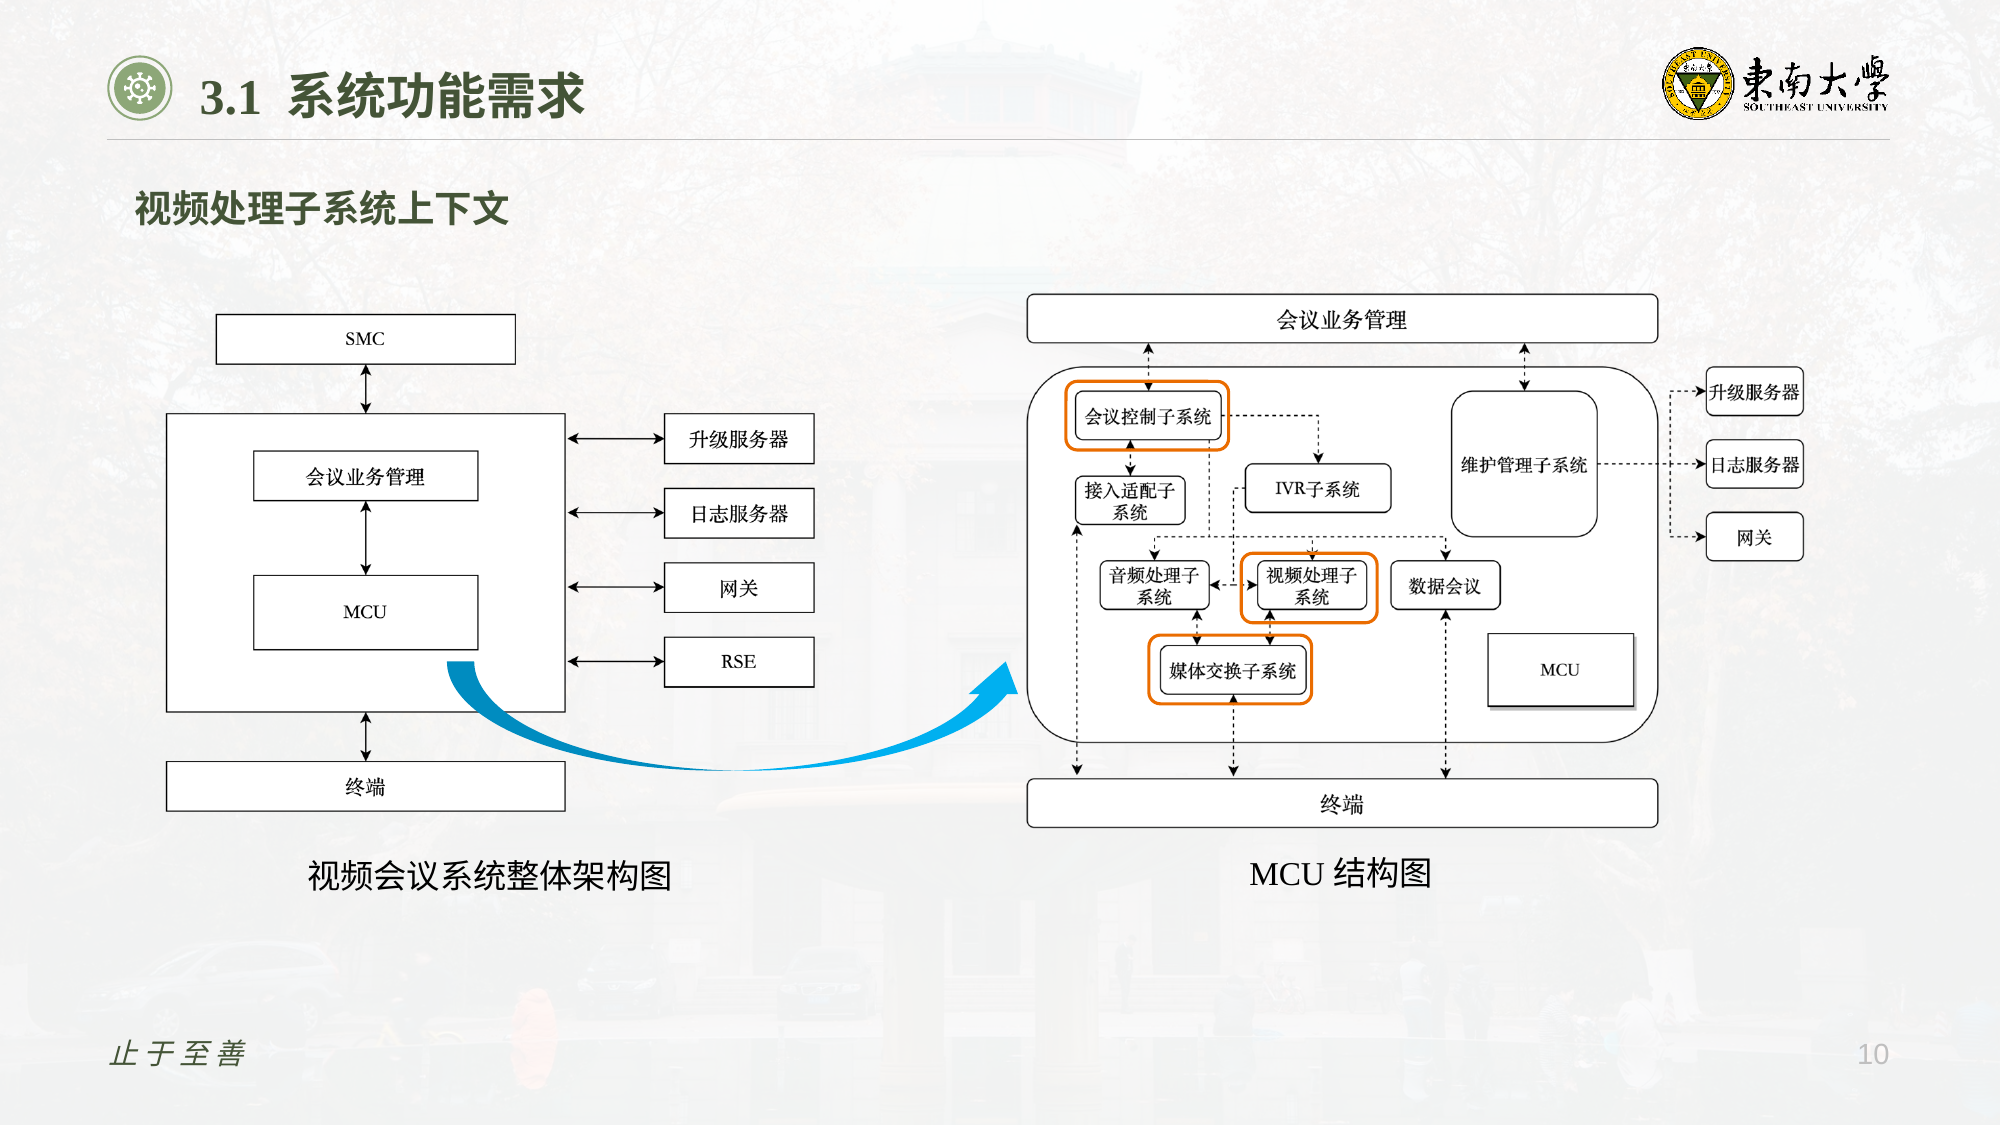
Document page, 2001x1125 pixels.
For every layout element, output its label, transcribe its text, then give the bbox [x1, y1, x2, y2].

slide_number 10 [1439, 1022, 1890, 1083]
picture [153, 301, 827, 824]
picture [1662, 47, 1889, 120]
text_box MCU结构图 [1214, 840, 1468, 899]
text_box 视频会议系统整体架构图 [265, 835, 715, 903]
slide_number 止于至善 [108, 1022, 657, 1083]
picture [1014, 281, 1816, 840]
text_box [827, 660, 1014, 767]
list 3.1 系统功能需求 [199, 56, 1663, 133]
list 视频处理子系统上下文 [108, 177, 537, 239]
